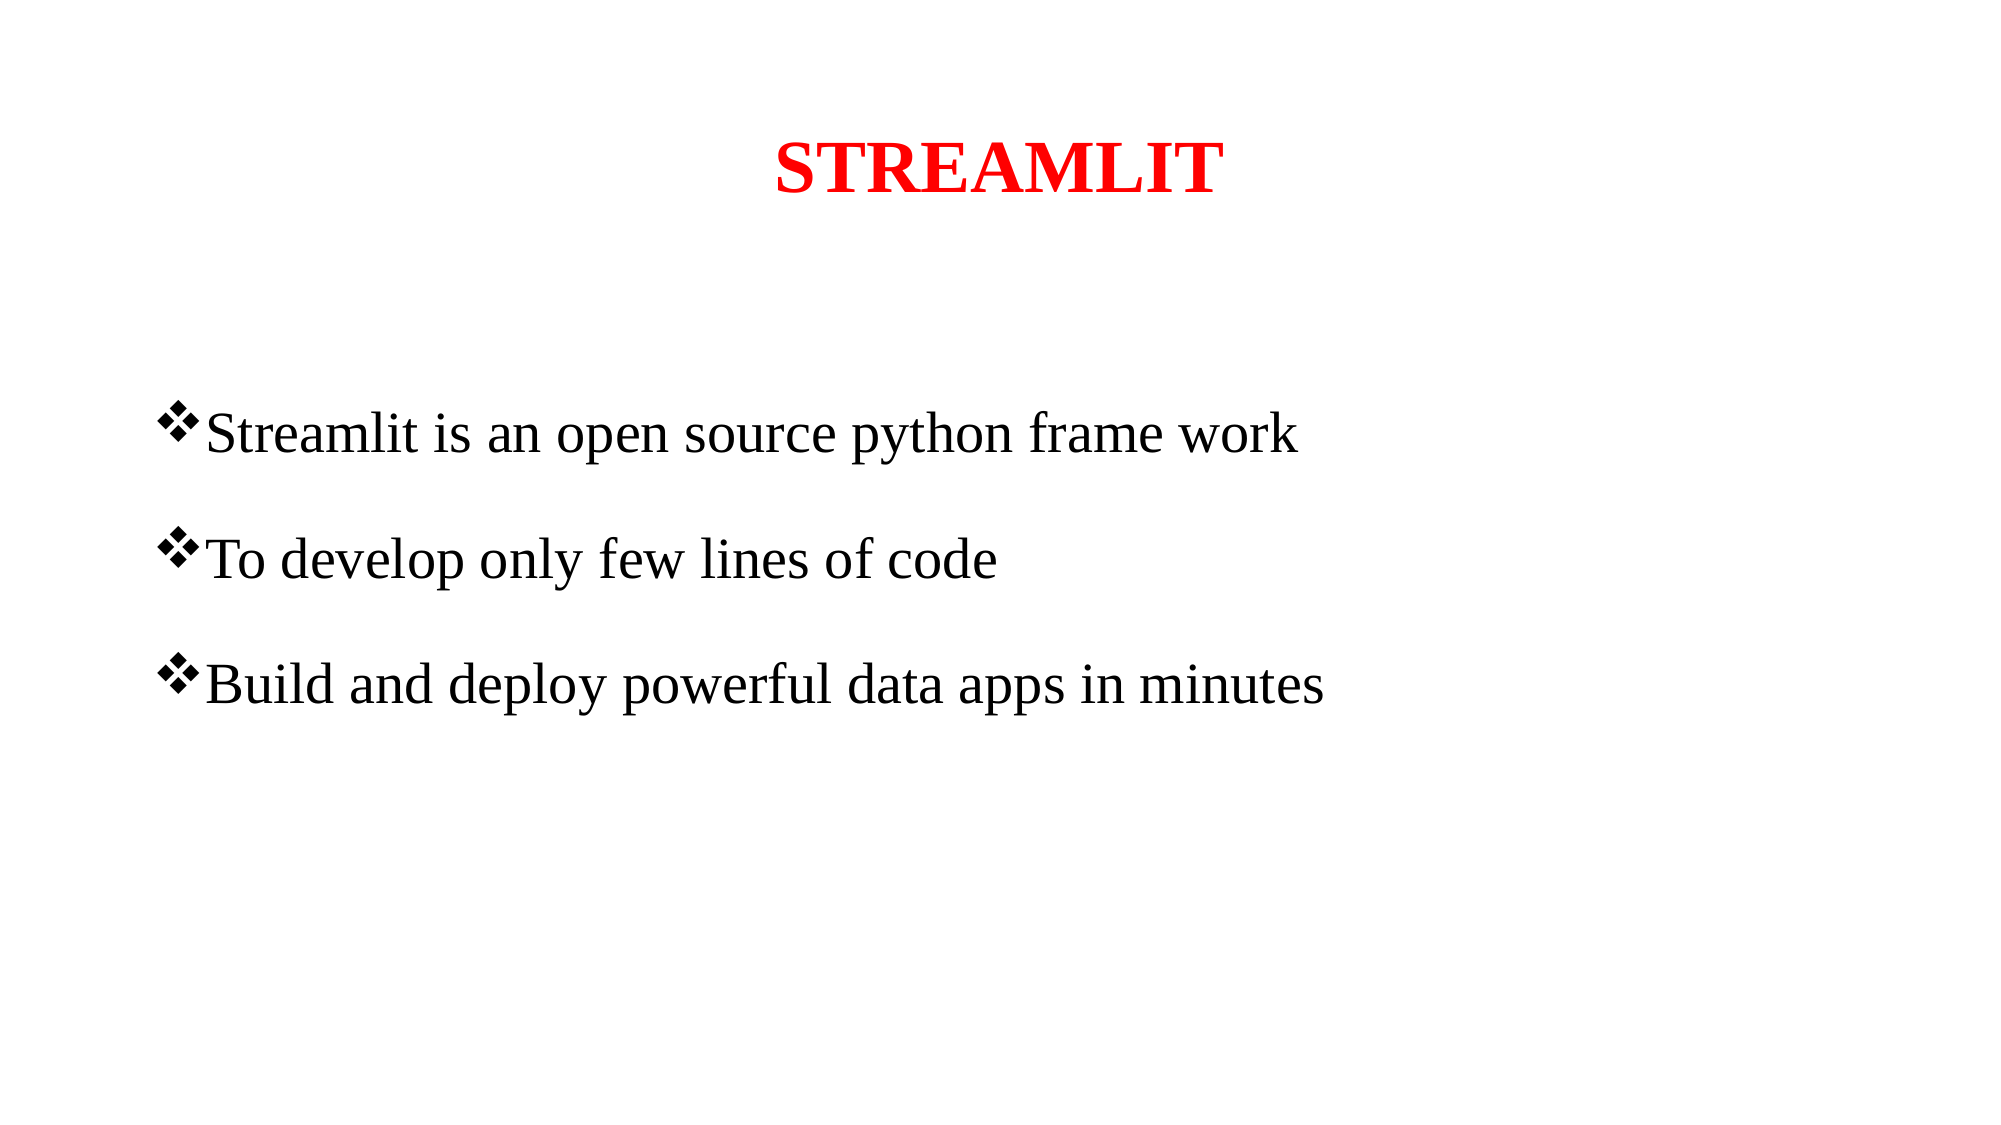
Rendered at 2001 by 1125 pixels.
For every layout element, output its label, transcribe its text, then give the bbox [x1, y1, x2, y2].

list Streamlit is an open source python frame work To develop only few lines of code Build and deploy powerful data apps in minutes [137, 351, 1863, 1014]
title STREAMLIT [137, 59, 1863, 278]
